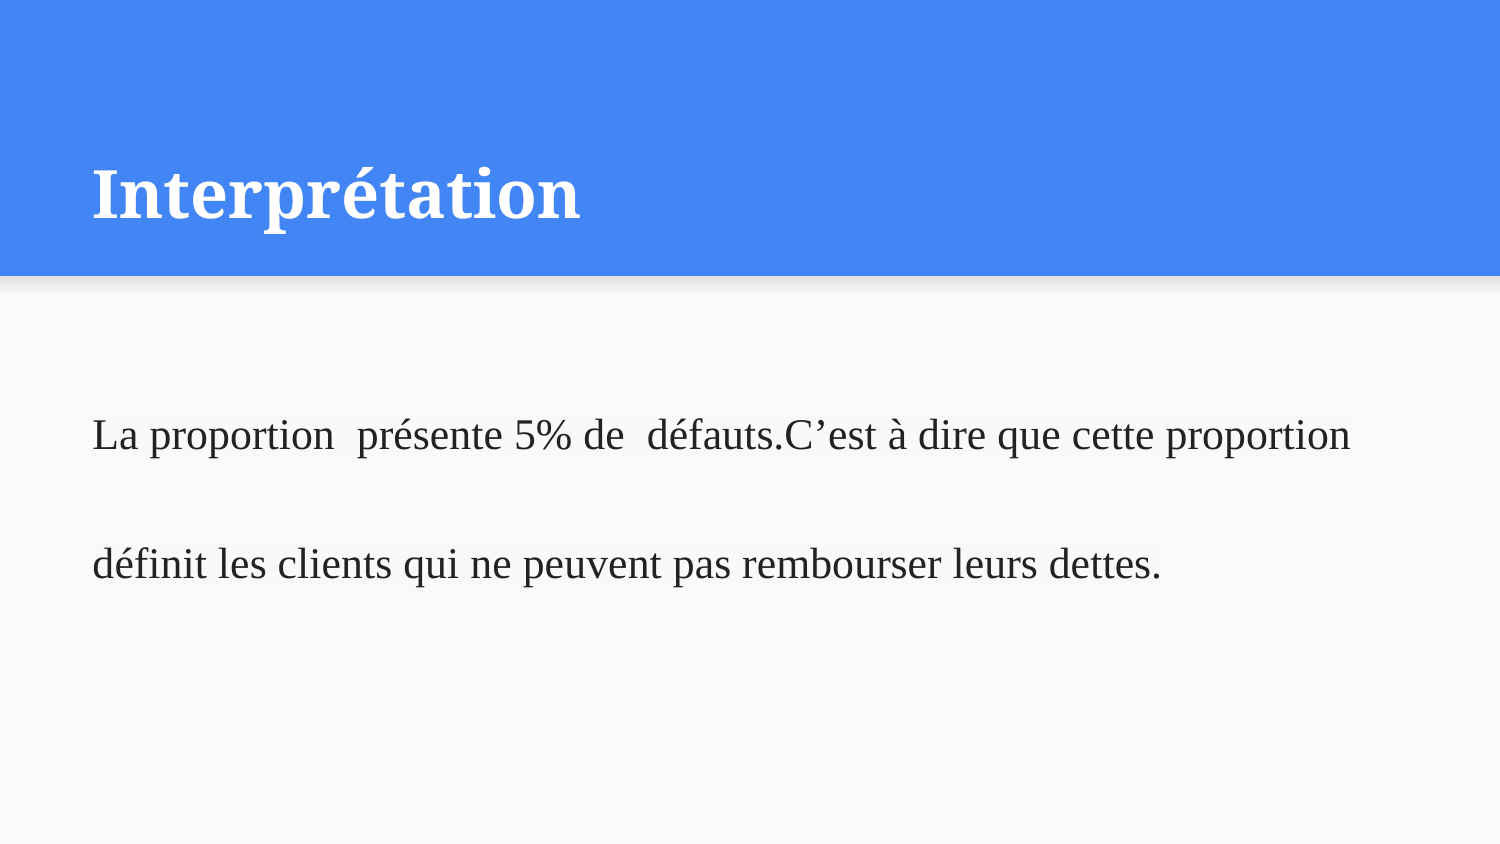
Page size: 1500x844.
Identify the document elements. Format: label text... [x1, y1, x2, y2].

title Interprétation [77, 121, 1427, 248]
list La proportion présente 5% de défauts.C’est à dire que cette proportion définit les clients qui ne peuvent pas rembourser leurs dettes. [77, 314, 1427, 760]
